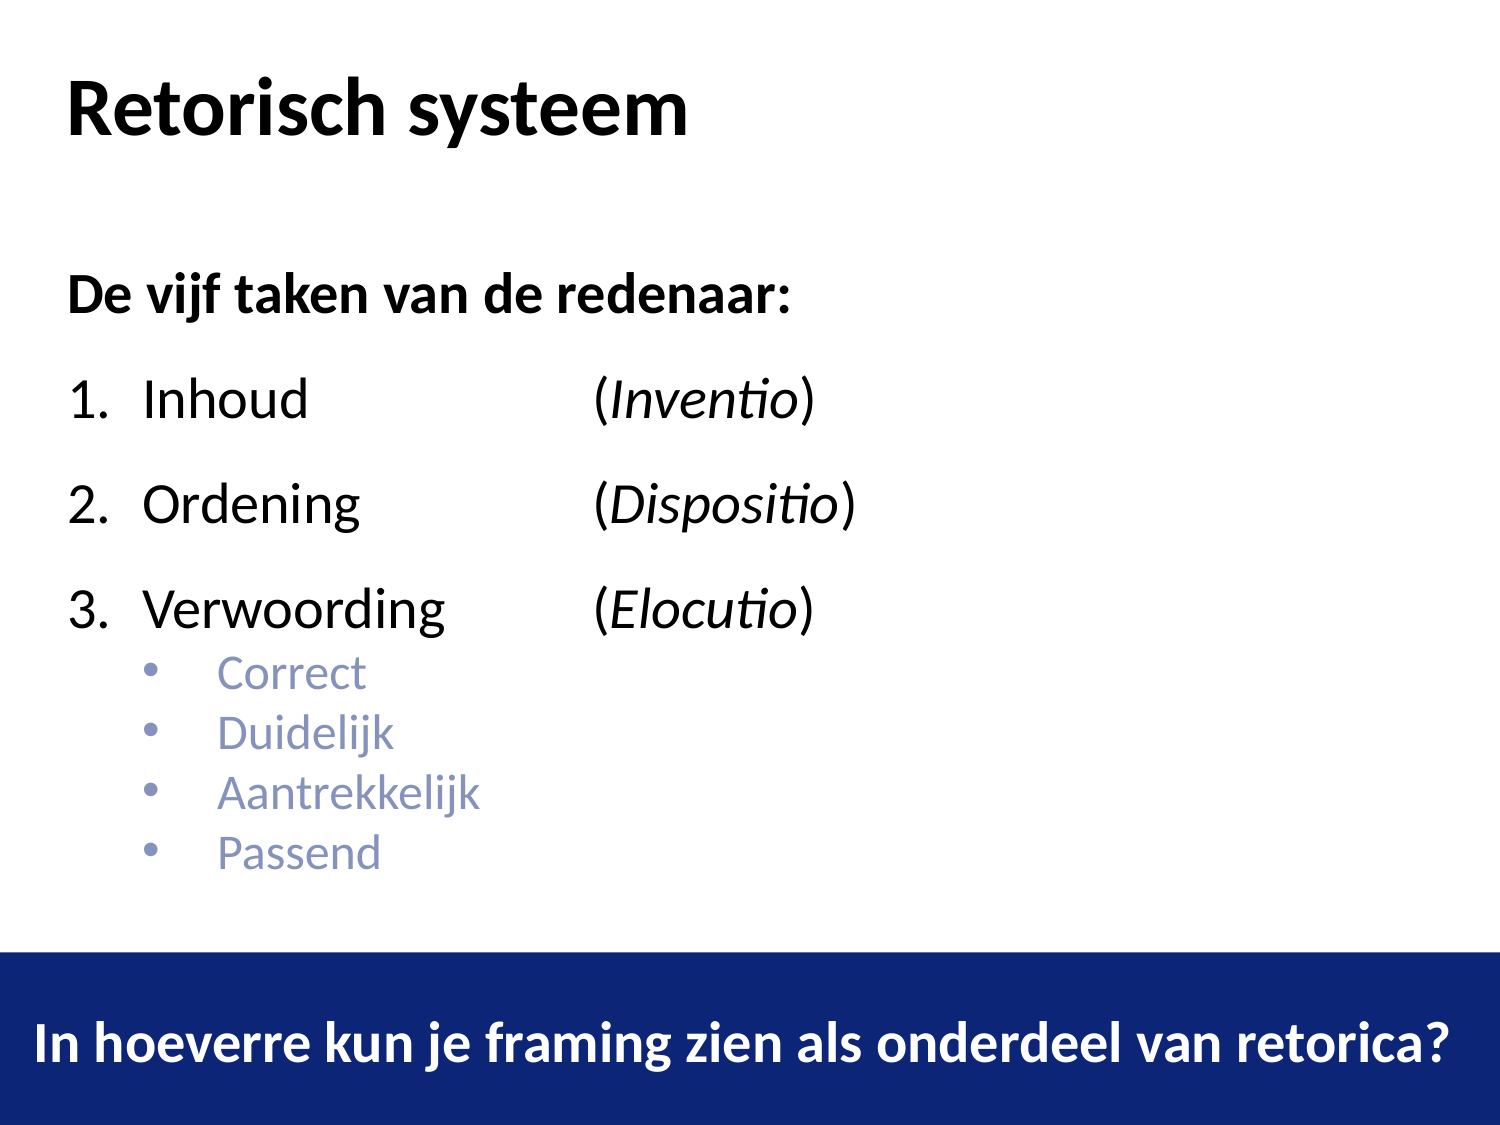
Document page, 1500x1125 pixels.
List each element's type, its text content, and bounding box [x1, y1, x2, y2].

title Retorisch systeem [66, 66, 1434, 138]
text_box In hoeverre kun je framing zien als onderdeel van retorica? [0, 952, 1500, 1123]
text_box De vijf taken van de redenaar: Inhoud (Inventio) Ordening (Dispositio) Verwoording (Elocutio) Correct Duidelijk Aantrekkelijk Passend [67, 219, 1435, 870]
